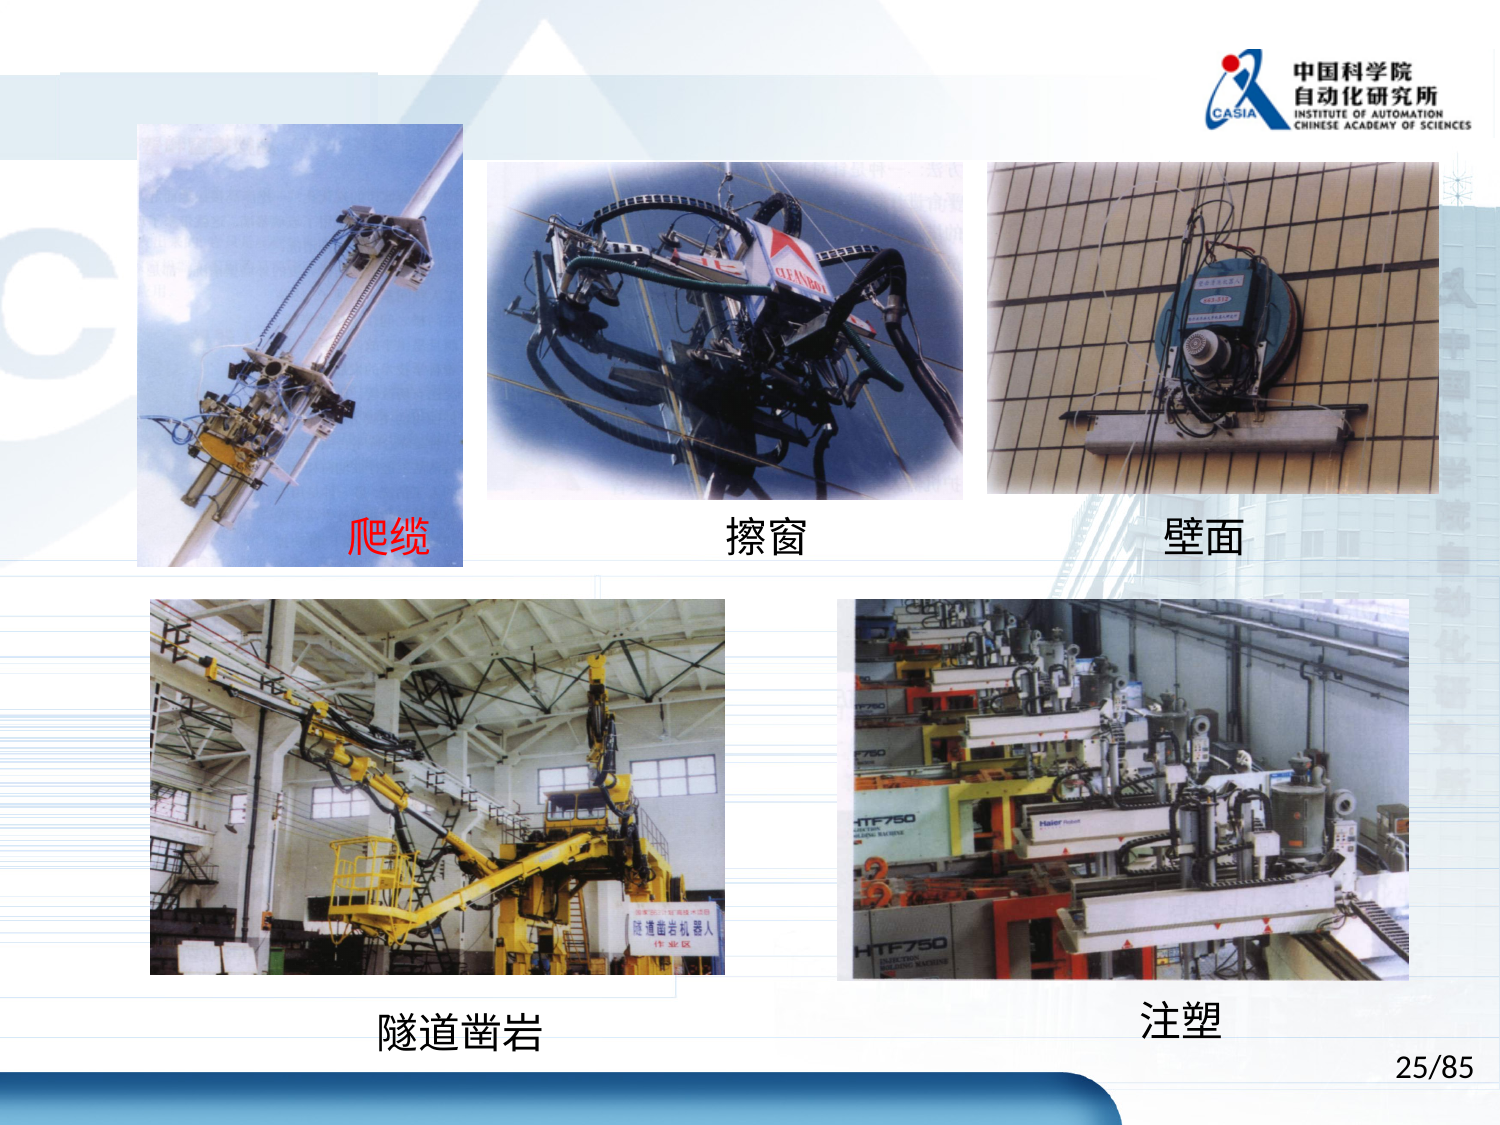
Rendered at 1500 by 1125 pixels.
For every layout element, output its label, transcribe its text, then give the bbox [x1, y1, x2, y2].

picture [0, 0, 1500, 1125]
text_box 壁面 [1128, 503, 1282, 569]
text_box 注塑 [1104, 989, 1258, 1053]
text_box 隧道凿岩 [336, 999, 585, 1065]
slide_number 25/85 [1139, 1034, 1491, 1095]
text_box 擦窗 [690, 508, 845, 569]
